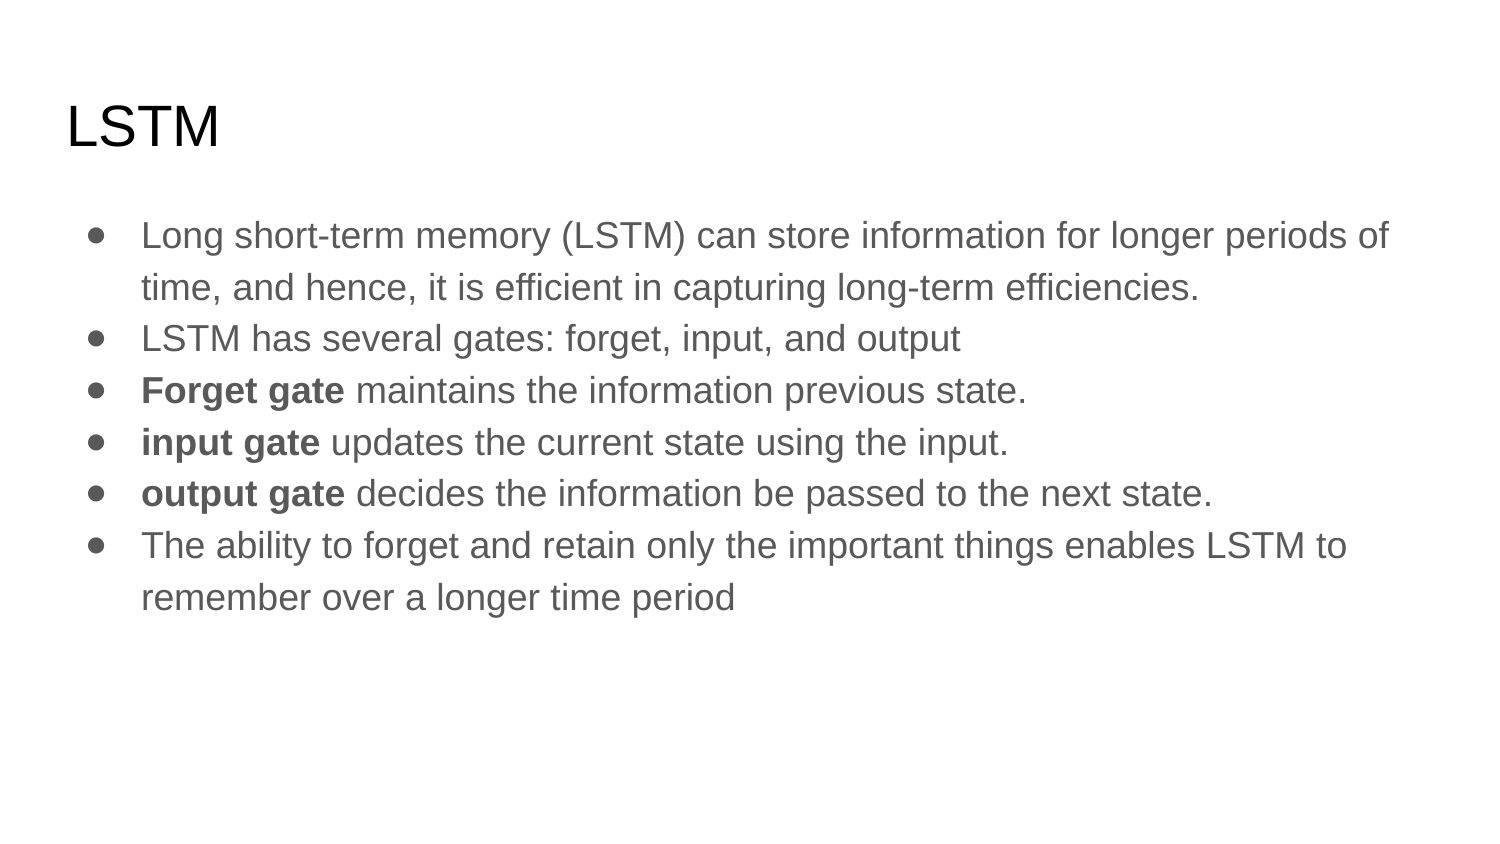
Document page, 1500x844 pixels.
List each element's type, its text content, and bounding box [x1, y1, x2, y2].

list Long short-term memory (LSTM) can store information for longer periods of time, and hence, it is efficient in capturing long-term efficiencies. LSTM has several gates: forget, input, and output Forget gate maintains the information previous state. input gate updates the current state using the input. output gate decides the information be passed to the next state. The ability to forget and retain only the important things enables LSTM to remember over a longer time period [51, 189, 1449, 833]
title LSTM [51, 72, 1449, 167]
